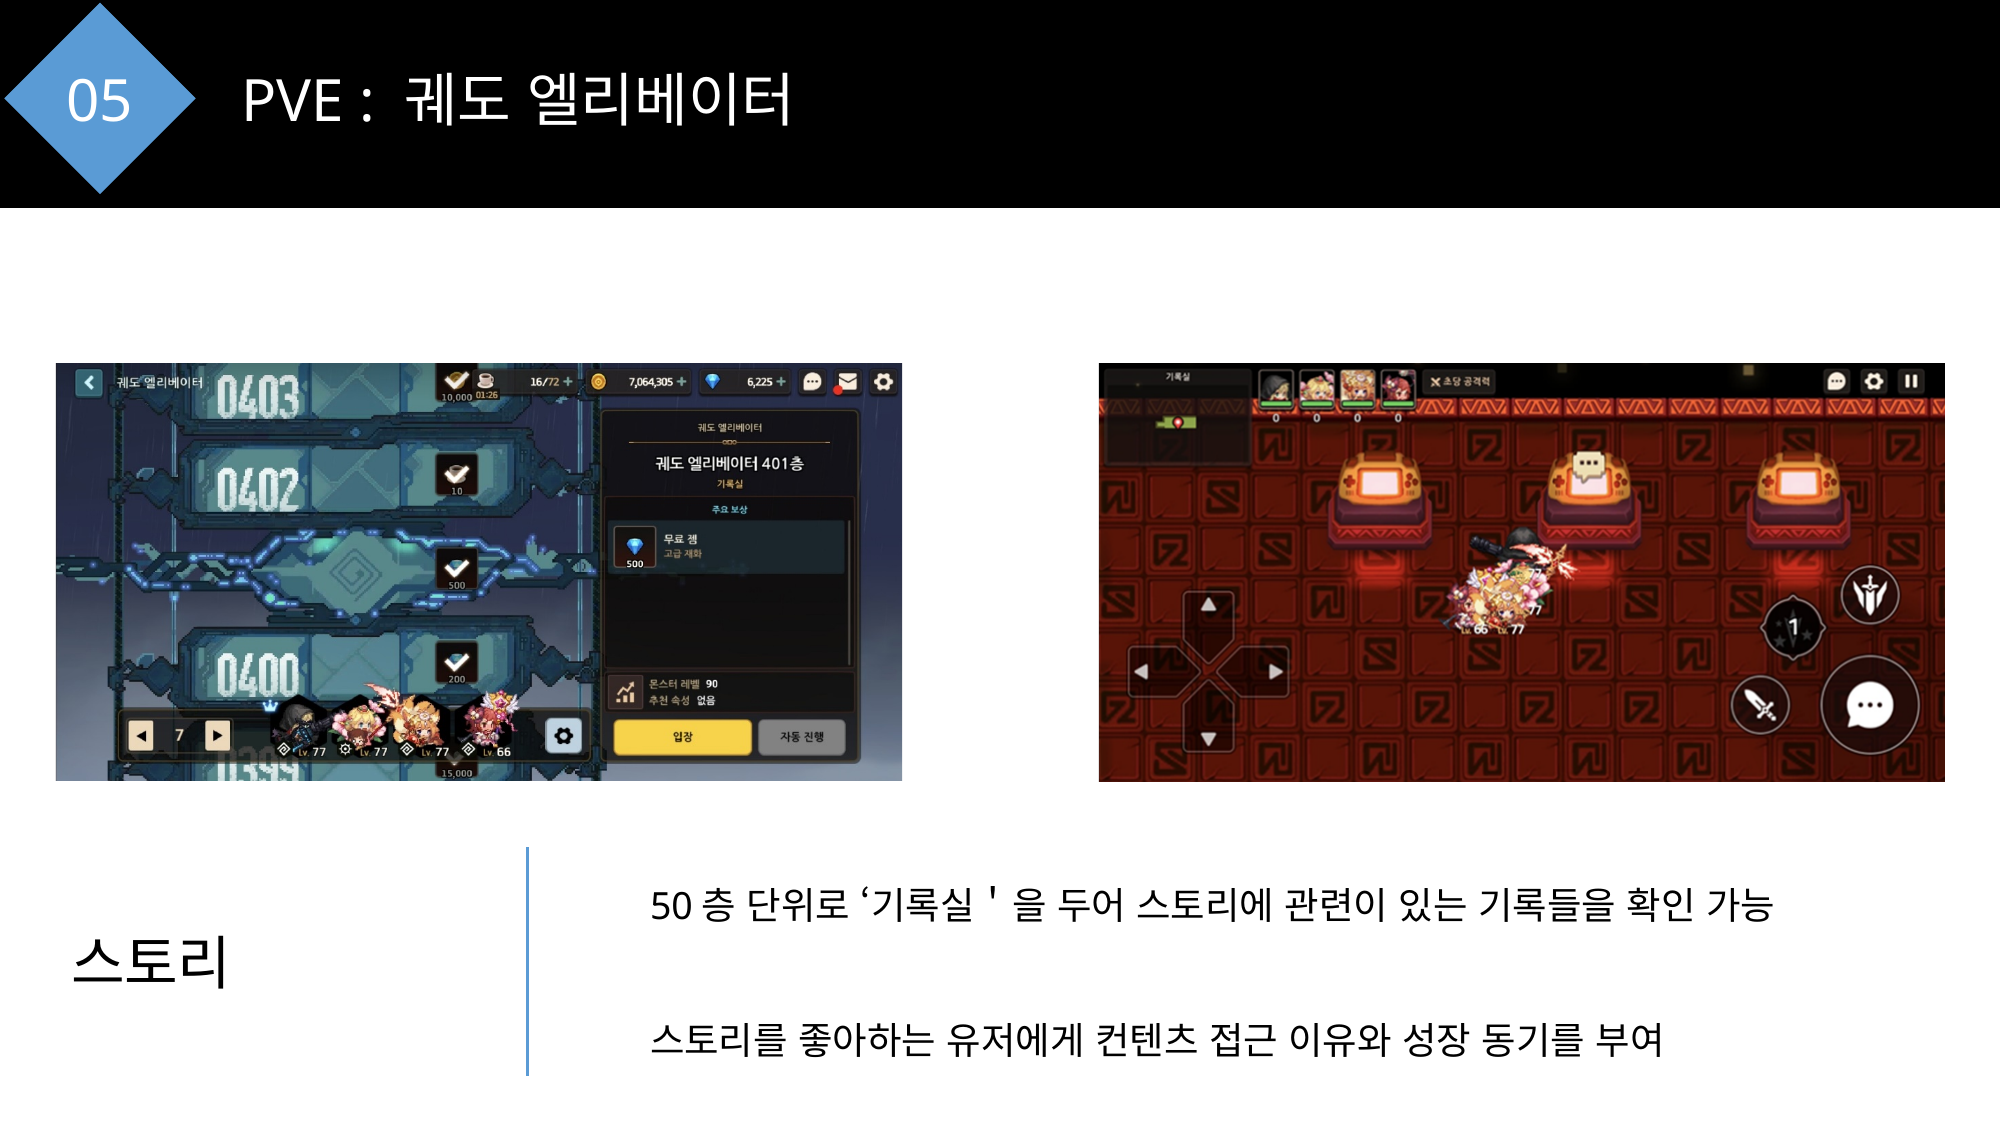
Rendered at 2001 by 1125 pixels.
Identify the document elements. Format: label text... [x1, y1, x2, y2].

text_box 50층 단위로 ‘기록실＇을 두어 스토리에 관련이 있는 기록들을 확인 가능 스토리를 좋아하는 유저에게 컨텐츠 접근 이유와 성장 동기를 부여 [635, 851, 1955, 1070]
picture [1098, 363, 1946, 782]
text_box 스토리 [56, 918, 449, 1004]
picture [55, 363, 903, 781]
text_box [0, 0, 2000, 209]
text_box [32, 30, 168, 167]
text_box PVE : 궤도 엘리베이터 [226, 55, 936, 141]
